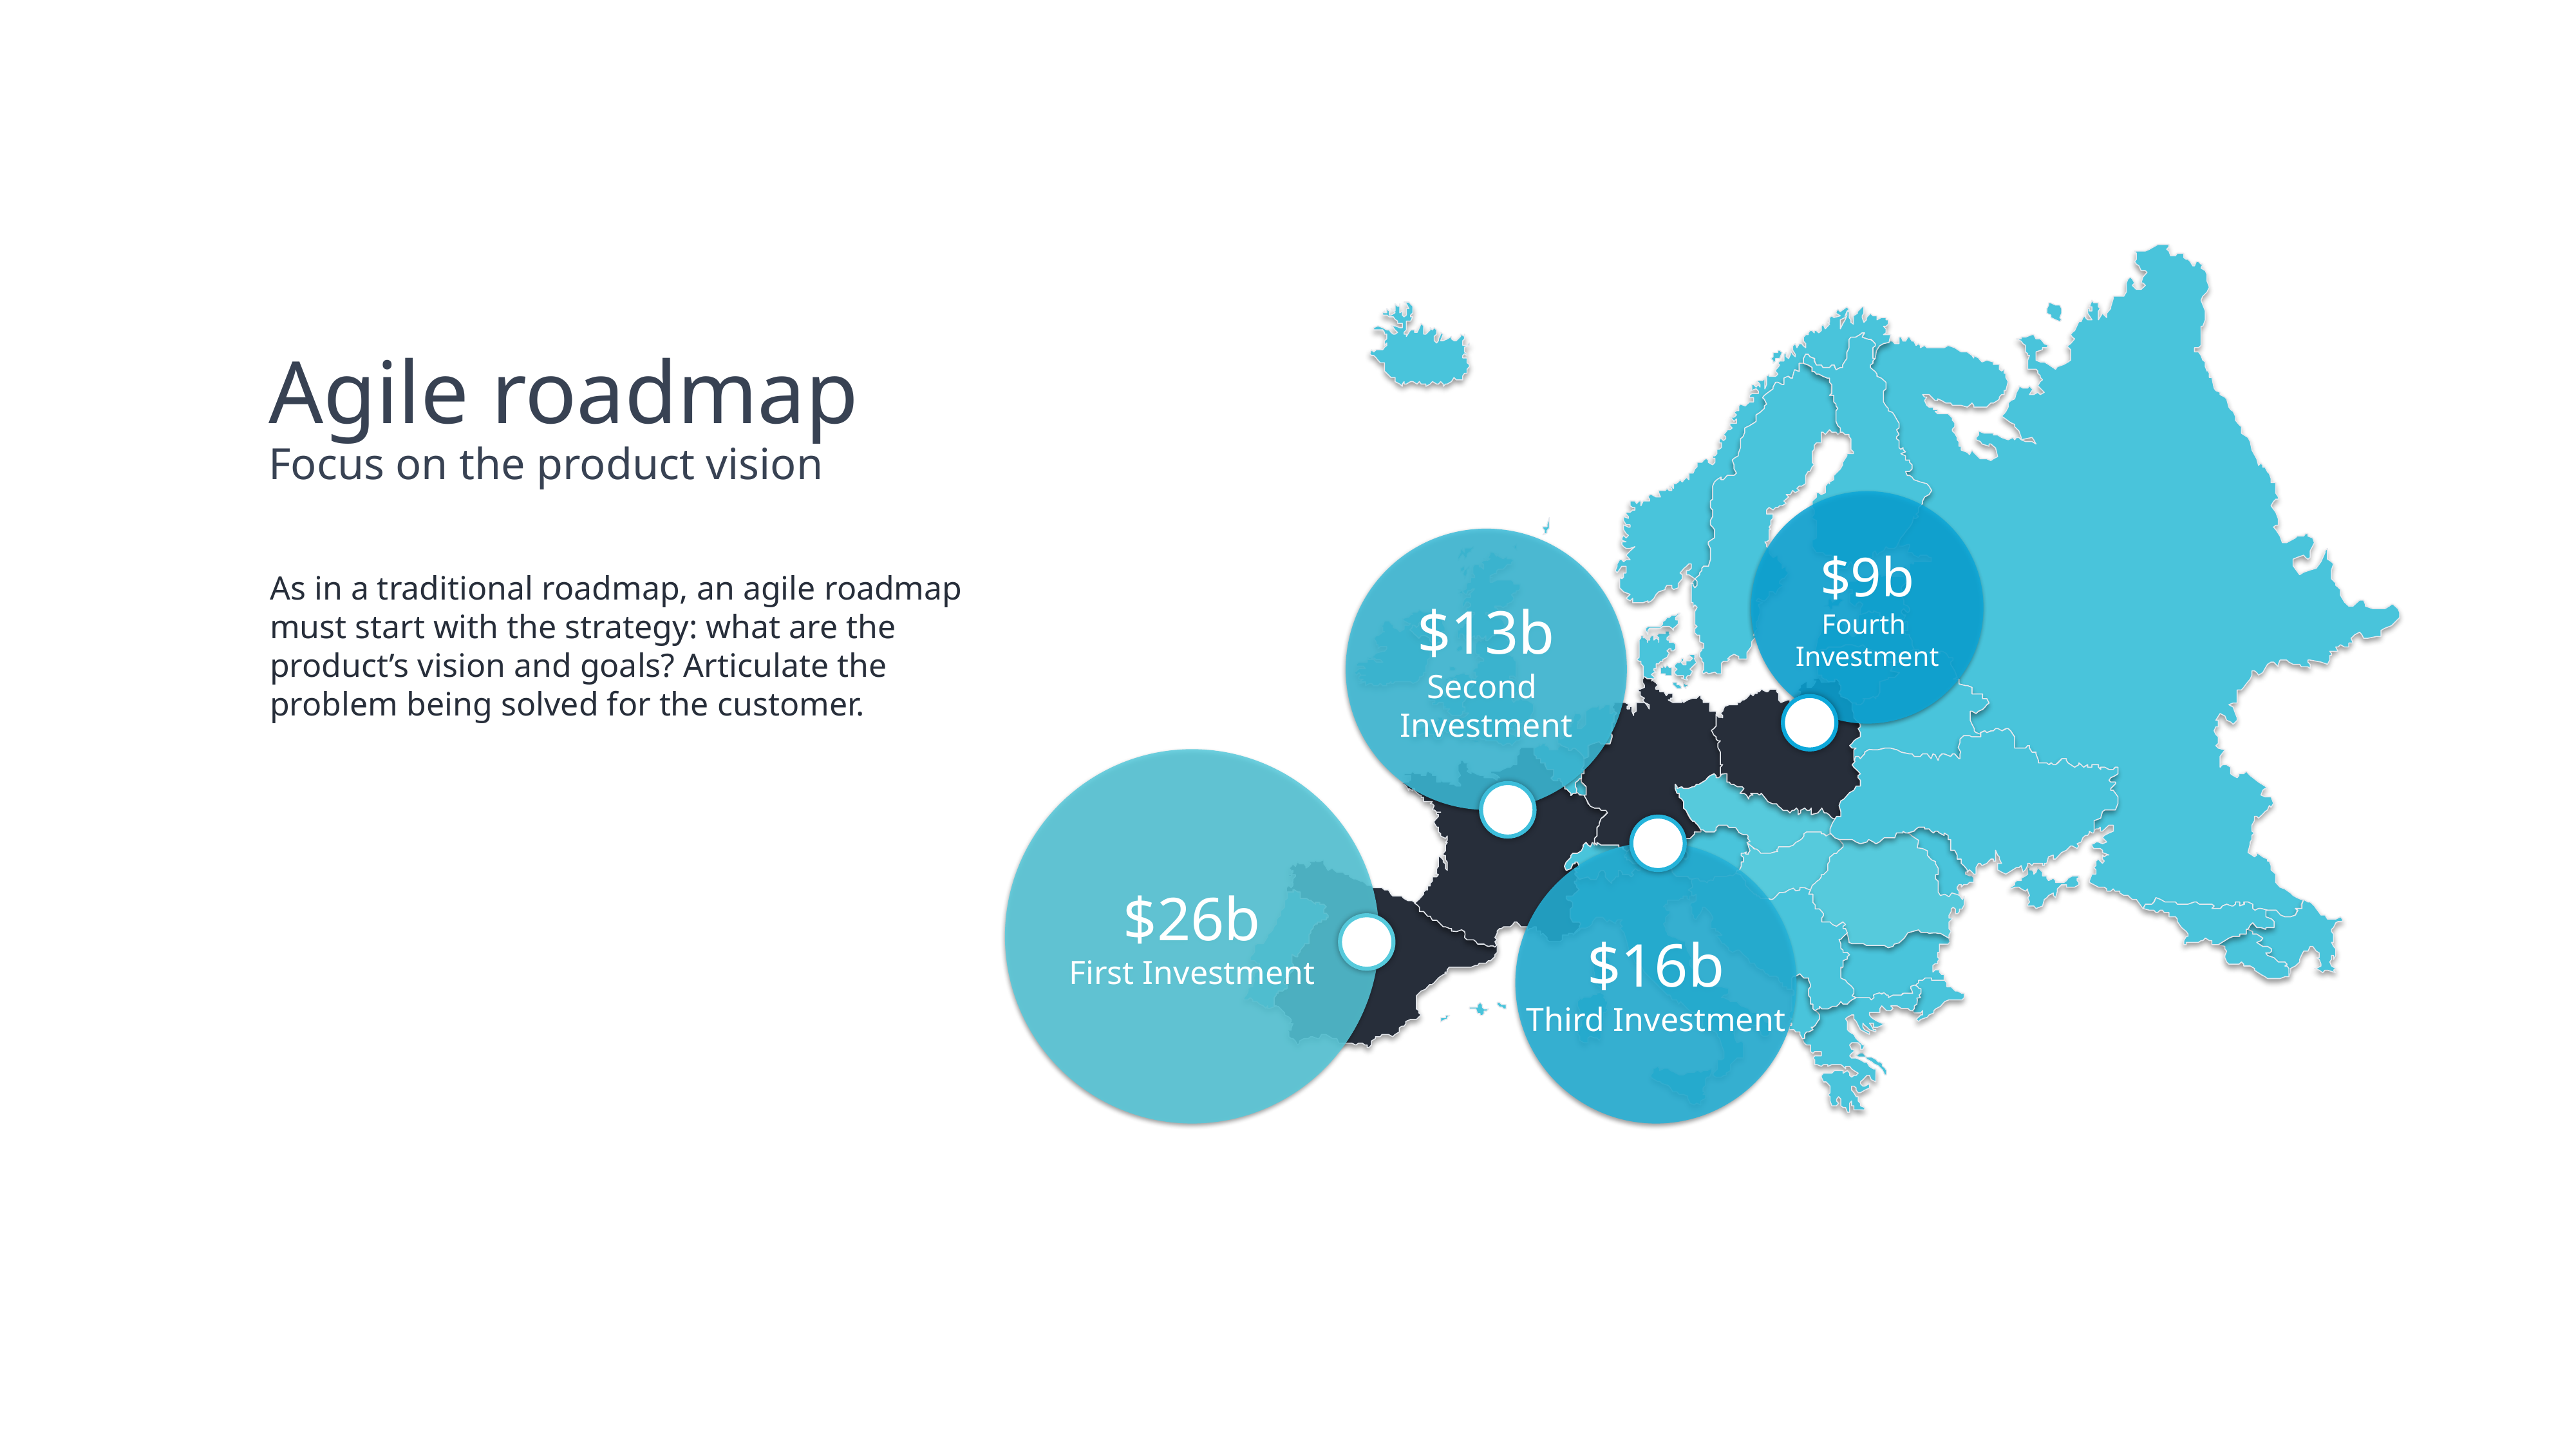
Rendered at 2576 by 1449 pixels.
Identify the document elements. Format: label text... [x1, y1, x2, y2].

text_box [1434, 819, 1436, 827]
text_box [2065, 759, 2118, 851]
text_box As in a traditional roadmap, an agile roadmap must start with the strategy: what are the product’s vision and goals? Articulate the problem being solved for the customer. [260, 563, 973, 728]
text_box [2264, 899, 2343, 973]
text_box [2065, 244, 2400, 916]
text_box [1415, 876, 1436, 921]
text_box [1369, 302, 1436, 386]
text_box $13b Second Investment [1345, 537, 1436, 802]
text_box $26b First Investment [1004, 748, 1378, 1124]
text_box $16b Third Investment [1554, 1081, 1758, 1124]
text_box [2224, 934, 2289, 979]
text_box [1339, 914, 1395, 970]
text_box [2065, 876, 2080, 887]
text_box [1432, 806, 1436, 812]
text_box [1823, 1081, 1870, 1113]
text_box [2143, 897, 2275, 945]
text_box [1440, 302, 2062, 1075]
text_box Agile roadmap Focus on the product vision [259, 345, 1066, 518]
text_box [1351, 887, 1436, 1048]
